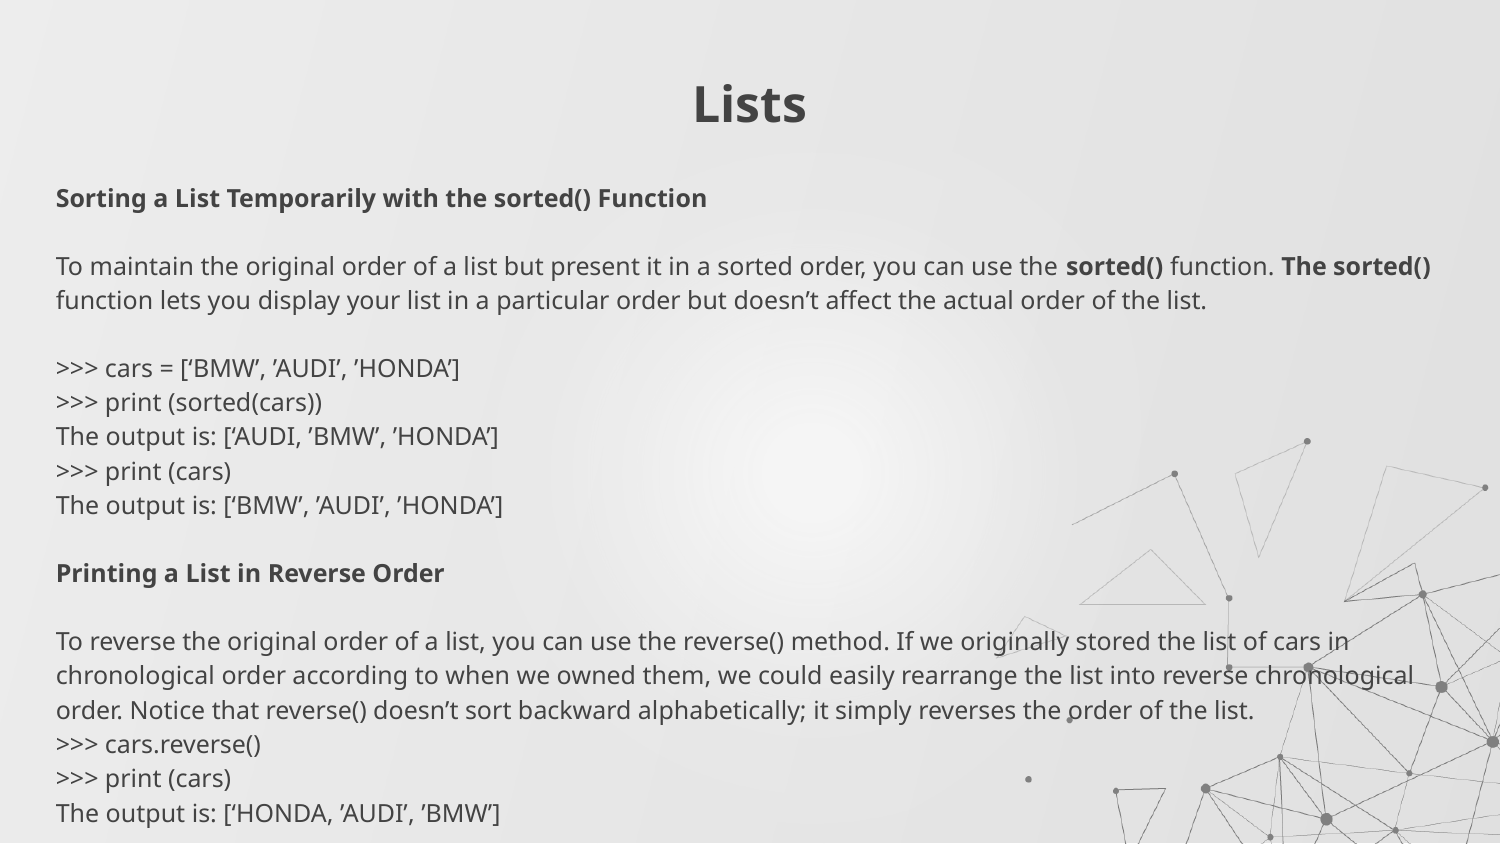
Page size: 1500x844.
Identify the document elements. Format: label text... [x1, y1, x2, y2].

title Lists [322, 57, 1178, 160]
picture [0, 0, 1500, 844]
list Sorting a List Temporarily with the sorted() Function To maintain the original order of a list but present it in a sorted order, you can use the sorted() function. The sorted() function lets you display your list in a particular order but doesn’t affect the actual order of the list. >>> cars = [‘BMW’, ’AUDI’, ’HONDA’] >>> print (sorted(cars)) The output is: [‘AUDI, ’BMW’, ’HONDA’] >>> print (cars) The output is: [‘BMW’, ’AUDI’, ’HONDA’] Printing a List in Reverse Order To reverse the original order of a list, you can use the reverse() method. If we originally stored the list of cars in chronological order according to when we owned them, we could easily rearrange the list into reverse chronological order. Notice that reverse() doesn’t sort backward alphabetically; it simply reverses the order of the list. >>> cars.reverse() >>> print (cars) The output is: [‘HONDA, ’AUDI’, ’BMW’] [40, 162, 1459, 829]
